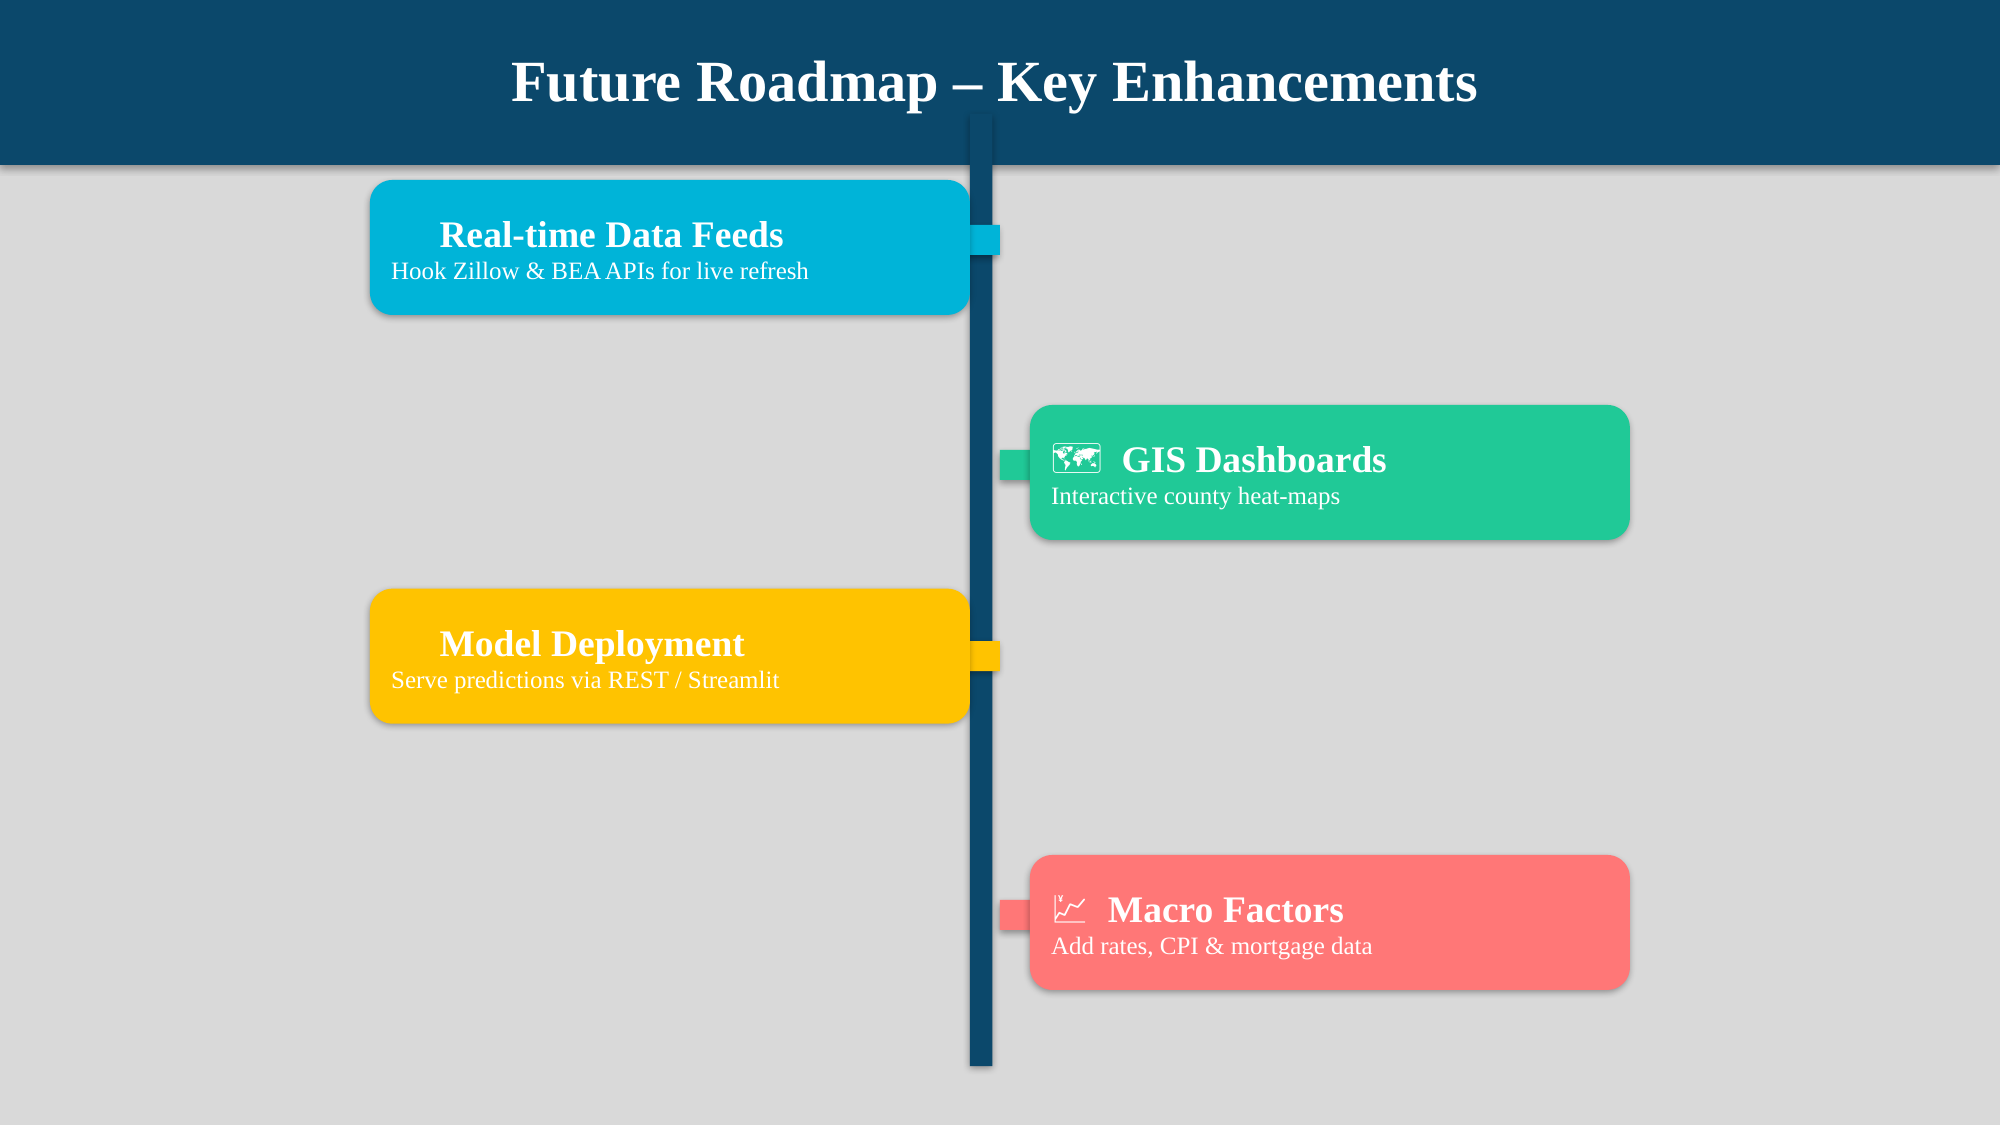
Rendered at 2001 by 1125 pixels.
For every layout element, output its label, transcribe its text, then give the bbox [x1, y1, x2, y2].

text_box [969, 113, 993, 223]
text_box 🚀 Model Deployment Serve predictions via REST / Streamlit [369, 587, 971, 725]
text_box [969, 264, 993, 639]
text_box [0, 0, 2000, 166]
text_box 🗺️ GIS Dashboards Interactive county heat‑maps [1029, 404, 1631, 541]
text_box [999, 899, 1024, 931]
text_box 💹 Macro Factors Add rates, CPI & mortgage data [1029, 854, 1631, 991]
text_box 🔄 Real‑time Data Feeds Hook Zillow & BEA APIs for live refresh [369, 179, 971, 316]
text_box Future Roadmap – Key Enhancements [496, 35, 1892, 121]
text_box [969, 680, 993, 1067]
text_box [999, 449, 1024, 481]
text_box [976, 640, 1001, 672]
text_box [976, 224, 1001, 256]
